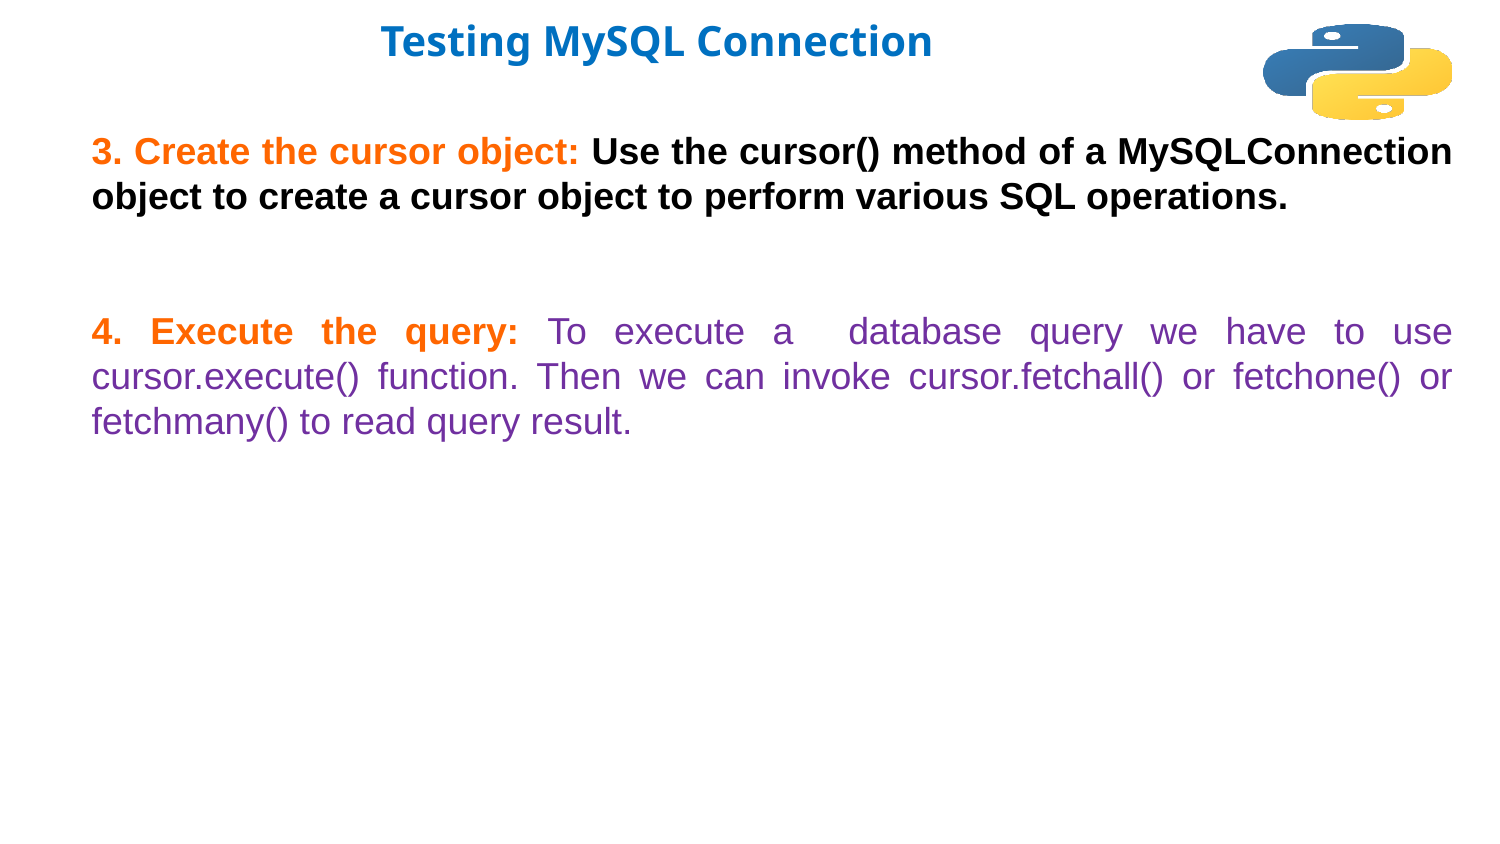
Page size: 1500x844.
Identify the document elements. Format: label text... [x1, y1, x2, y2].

picture [1262, 24, 1453, 120]
text_box 3. Create the cursor object: Use the cursor() method of a MySQLConnection object to create a cursor object to perform various SQL operations. 4. Execute the query: To execute a database query we have to use cursor.execute() function. Then we can invoke cursor.fetchall() or fetchone() or fetchmany() to read query result. [76, 119, 1468, 495]
text_box Testing MySQL Connection [148, 0, 1166, 32]
